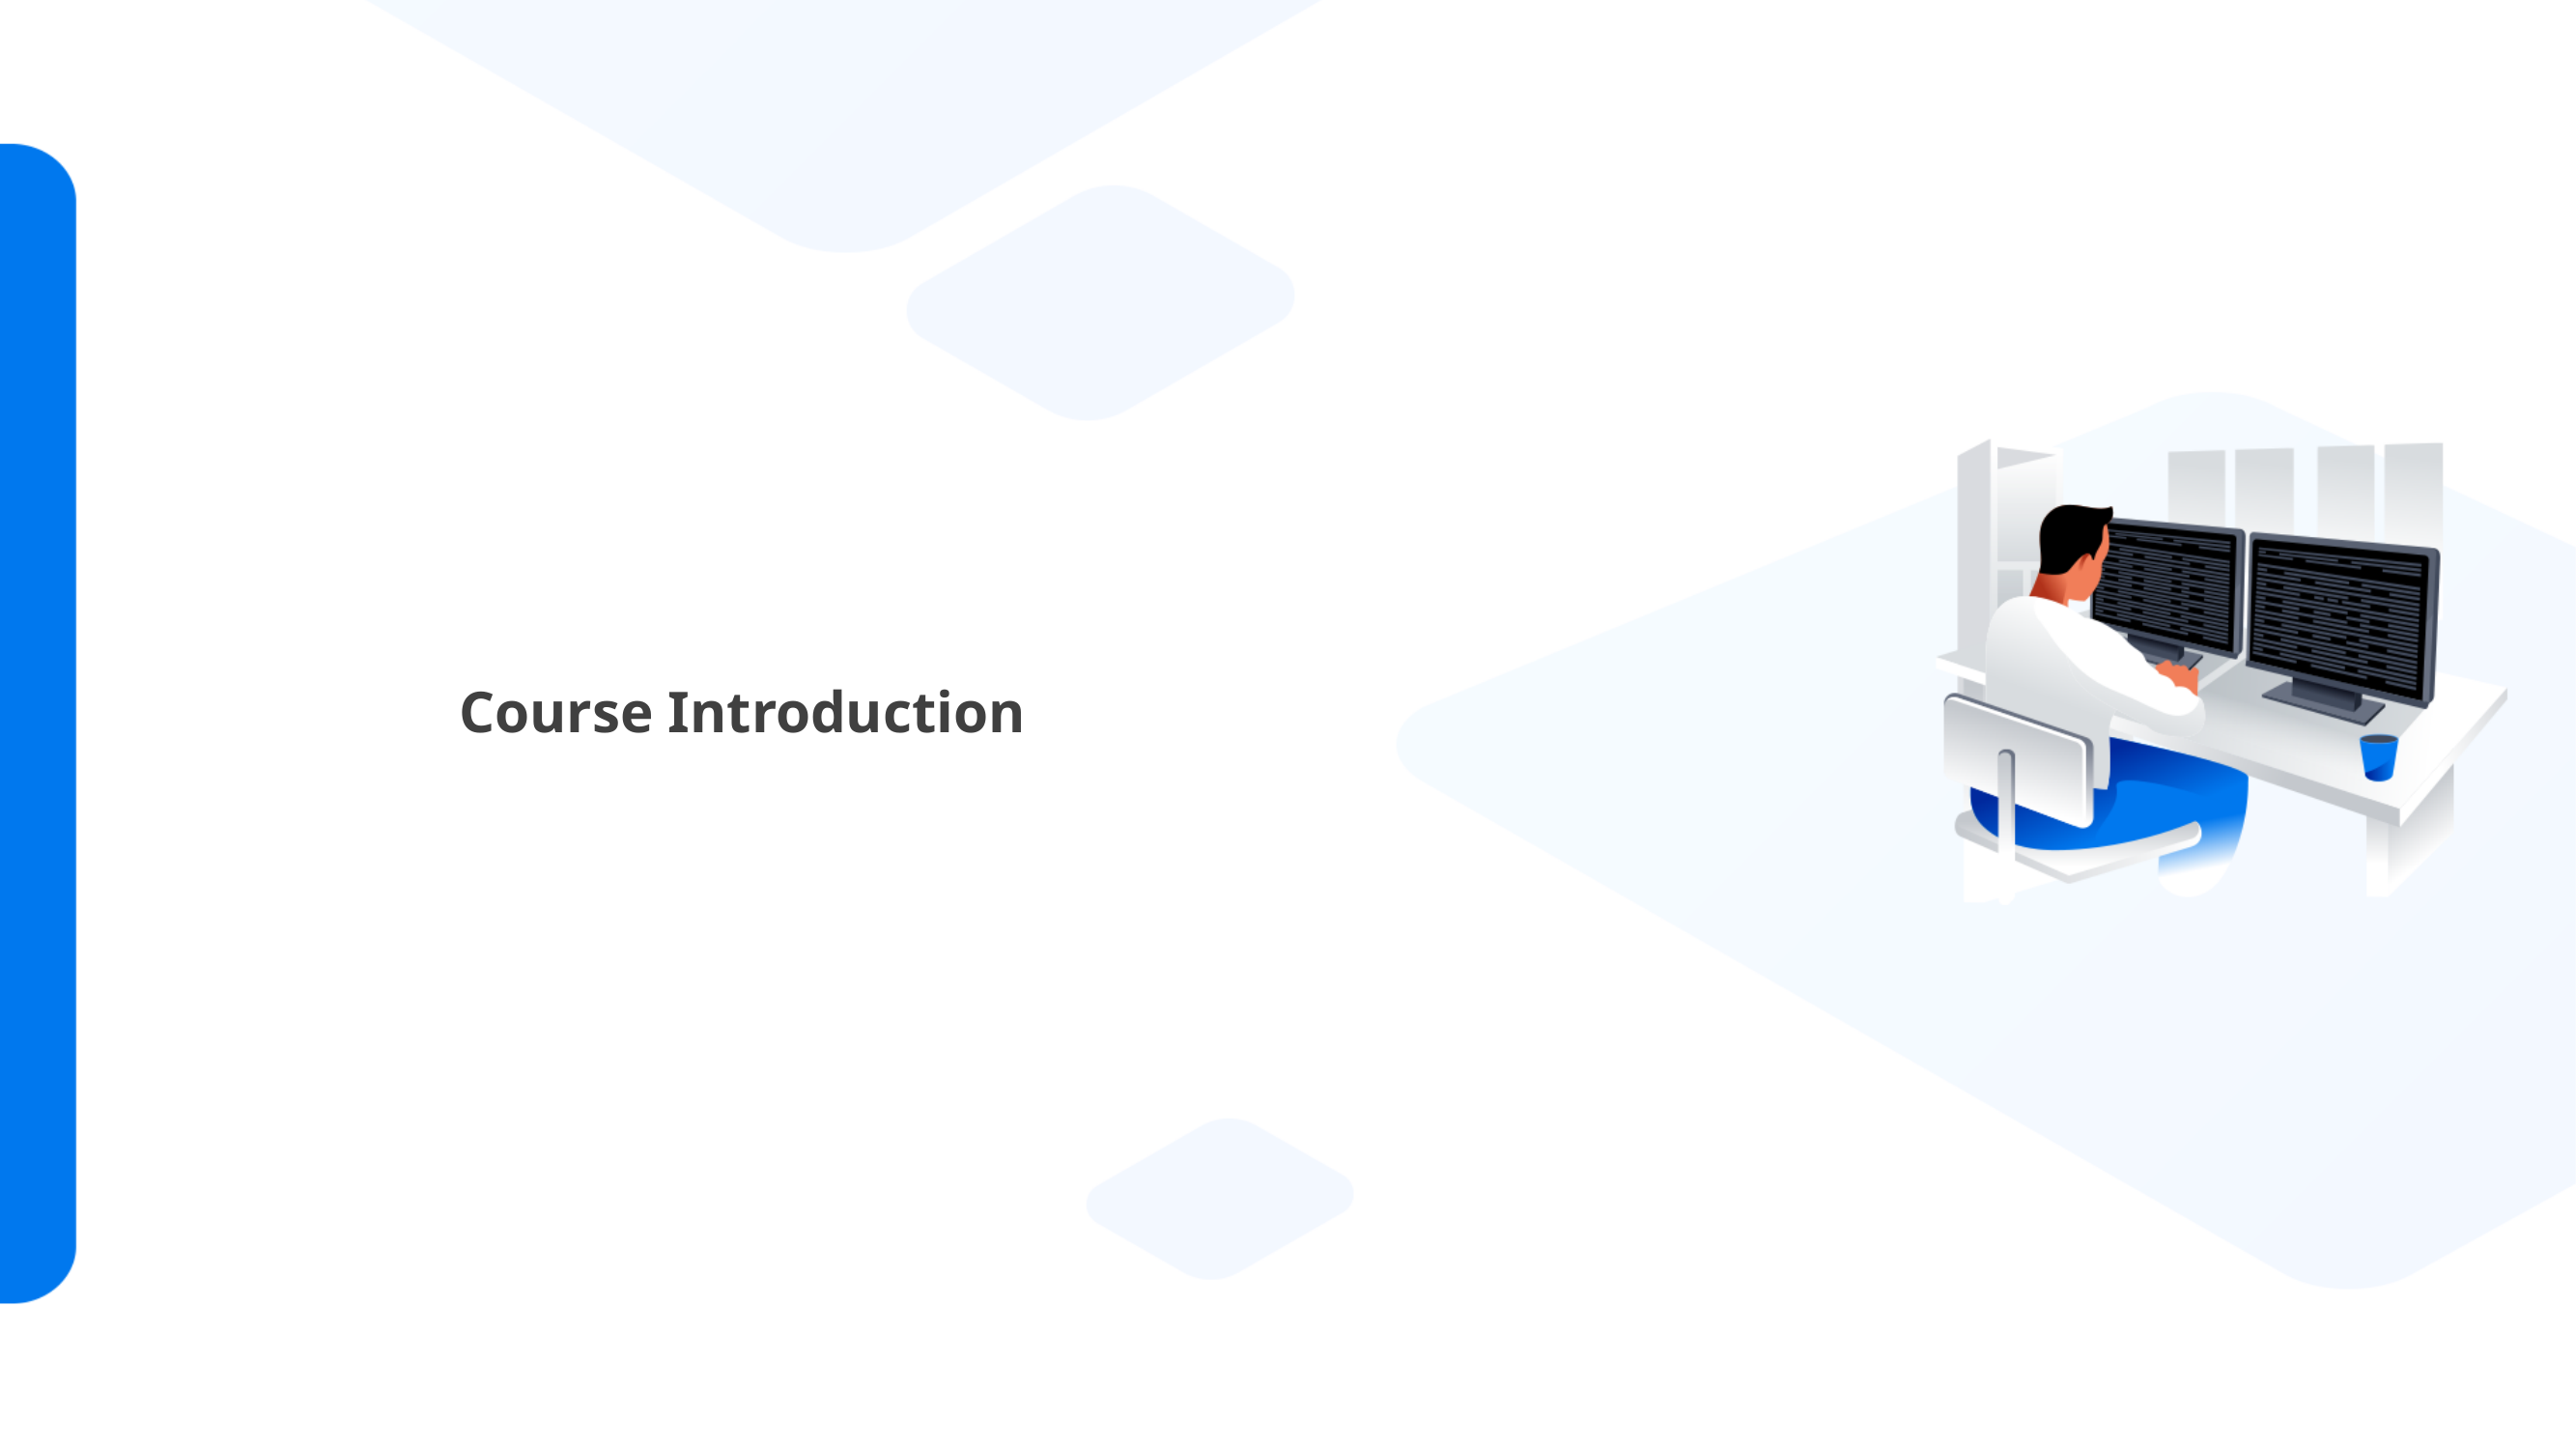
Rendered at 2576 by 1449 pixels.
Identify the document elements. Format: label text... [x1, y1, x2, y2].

list Course Introduction [103, 651, 1345, 797]
picture [0, 0, 2576, 1449]
